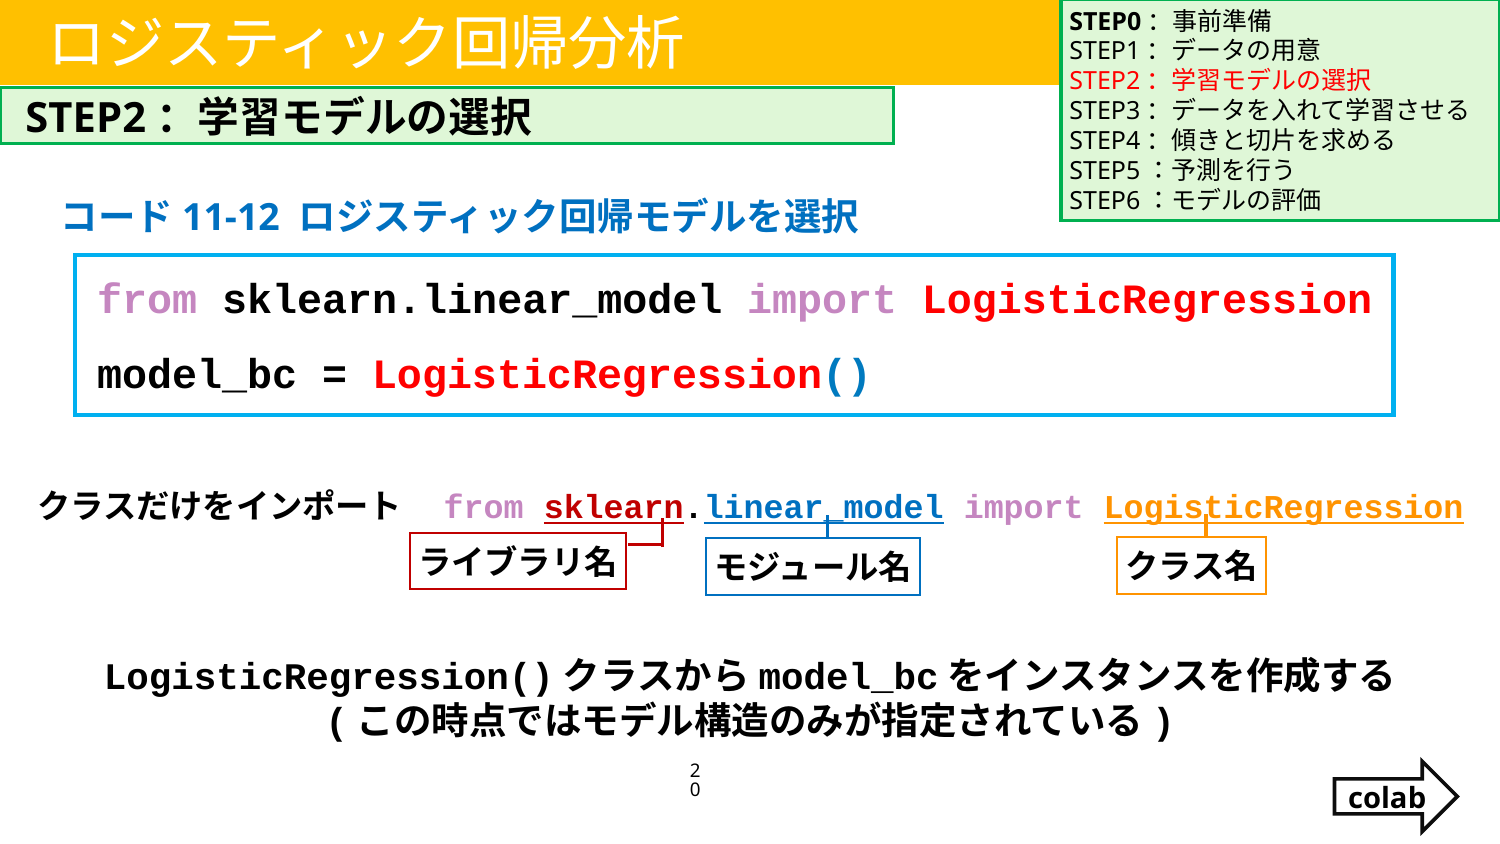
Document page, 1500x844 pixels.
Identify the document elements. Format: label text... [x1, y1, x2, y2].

text_box LogisticRegression()クラスからmodel_bcをインスタンスを作成する (この時点ではモデル構造のみが指定されている) [31, 643, 1469, 796]
text_box クラスだけをインポート from sklearn.linear_model import LogisticRegression [19, 465, 1481, 662]
text_box colab [1334, 761, 1458, 832]
text_box from sklearn.linear_model import LogisticRegression model_bc = LogisticRegression() [74, 254, 1394, 415]
text_box コード11-12 ロジスティック回帰モデルを選択 [23, 162, 1295, 245]
text_box STEP0：事前準備 STEP1：データの用意 STEP2：学習モデルの選択 STEP3：データを入れて学習させる STEP4：傾きと切片を求める STEP5：予測を行う STEP6：モデルの評価 [1061, 0, 1500, 221]
text_box モジュール名 [706, 538, 921, 595]
text_box ロジスティック回帰分析 [44, 3, 689, 80]
text_box STEP2：学習モデルの選択 [0, 87, 894, 144]
text_box ライブラリ名 [409, 532, 627, 590]
text_box クラス名 [1117, 537, 1267, 594]
text_box [0, 0, 1061, 85]
